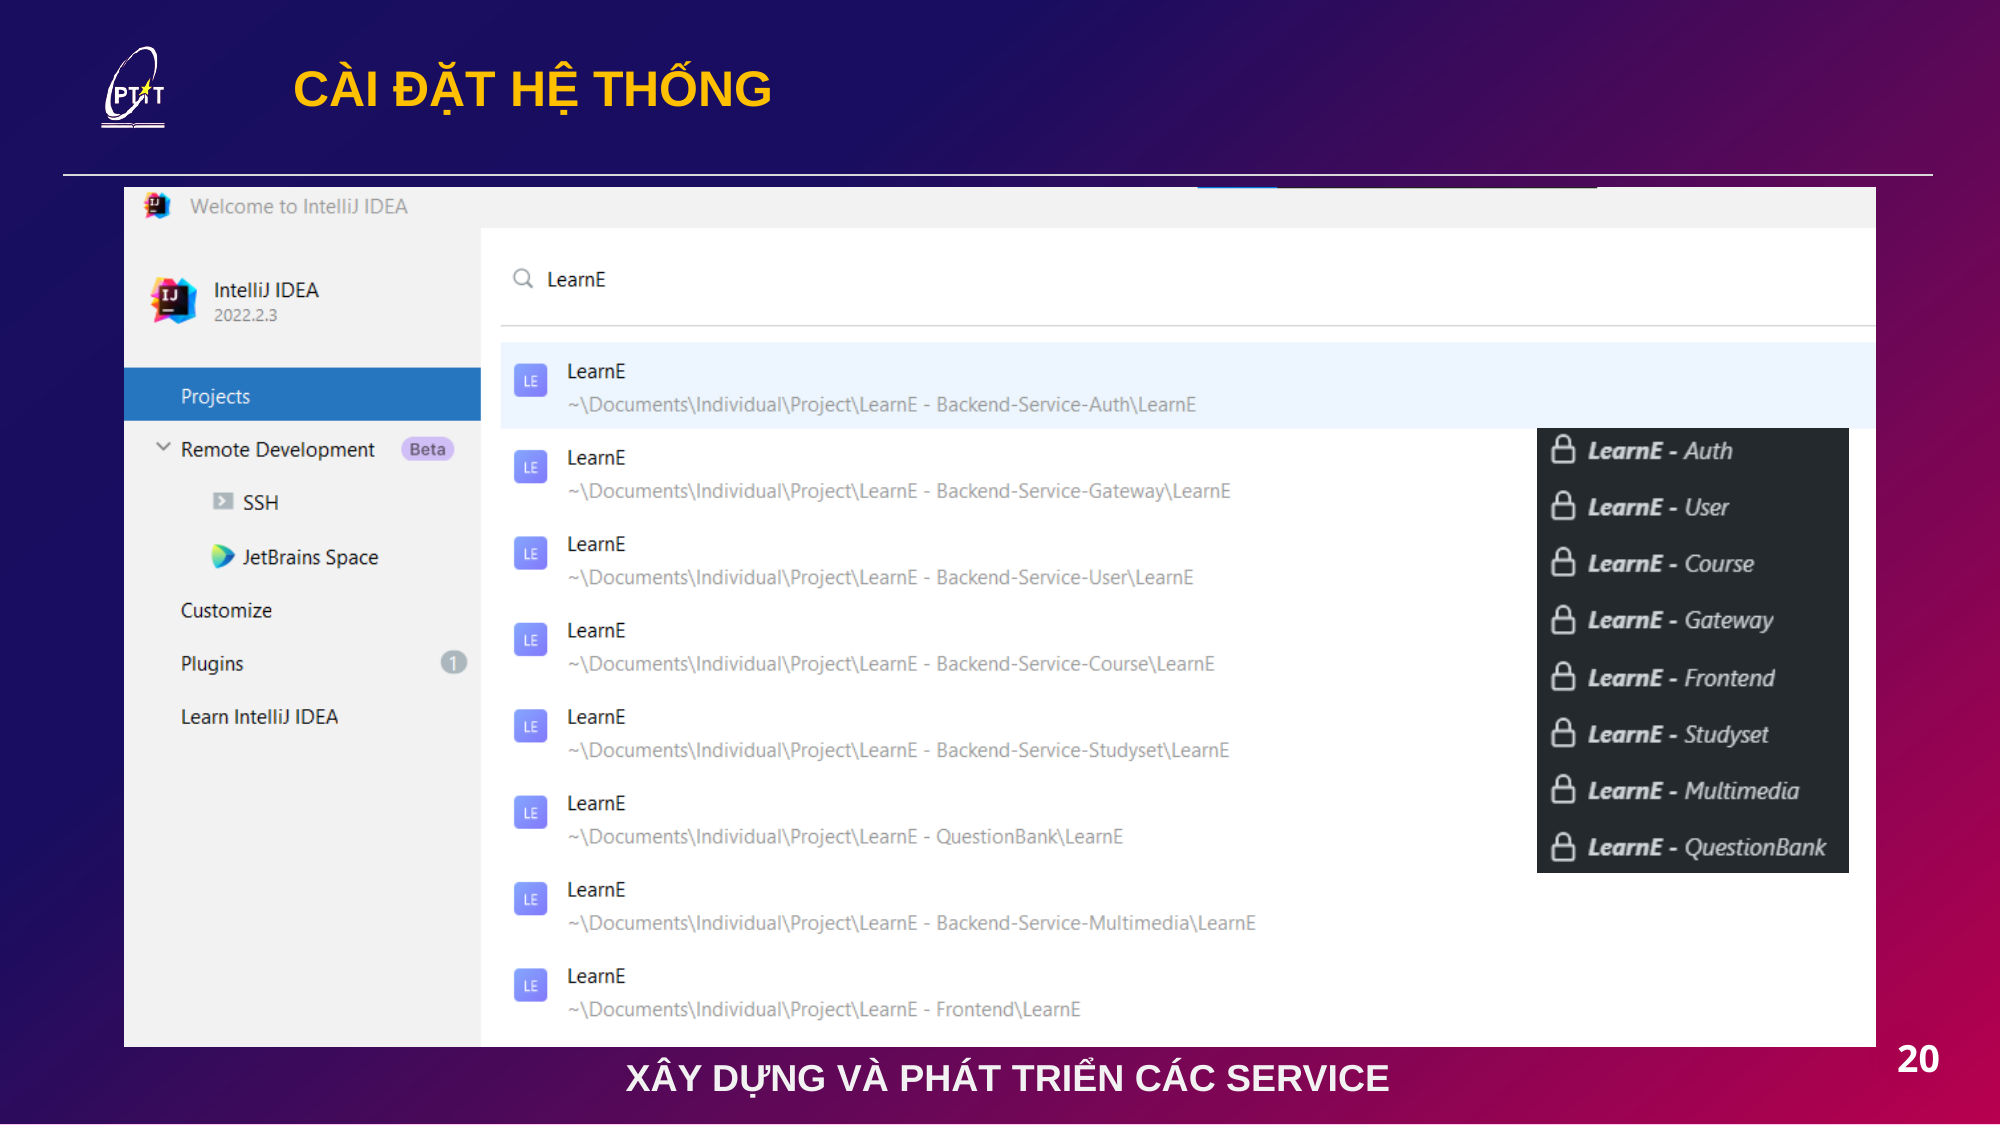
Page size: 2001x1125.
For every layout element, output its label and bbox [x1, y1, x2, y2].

text_box [125, 189, 1874, 1045]
picture [0, 0, 2000, 1124]
